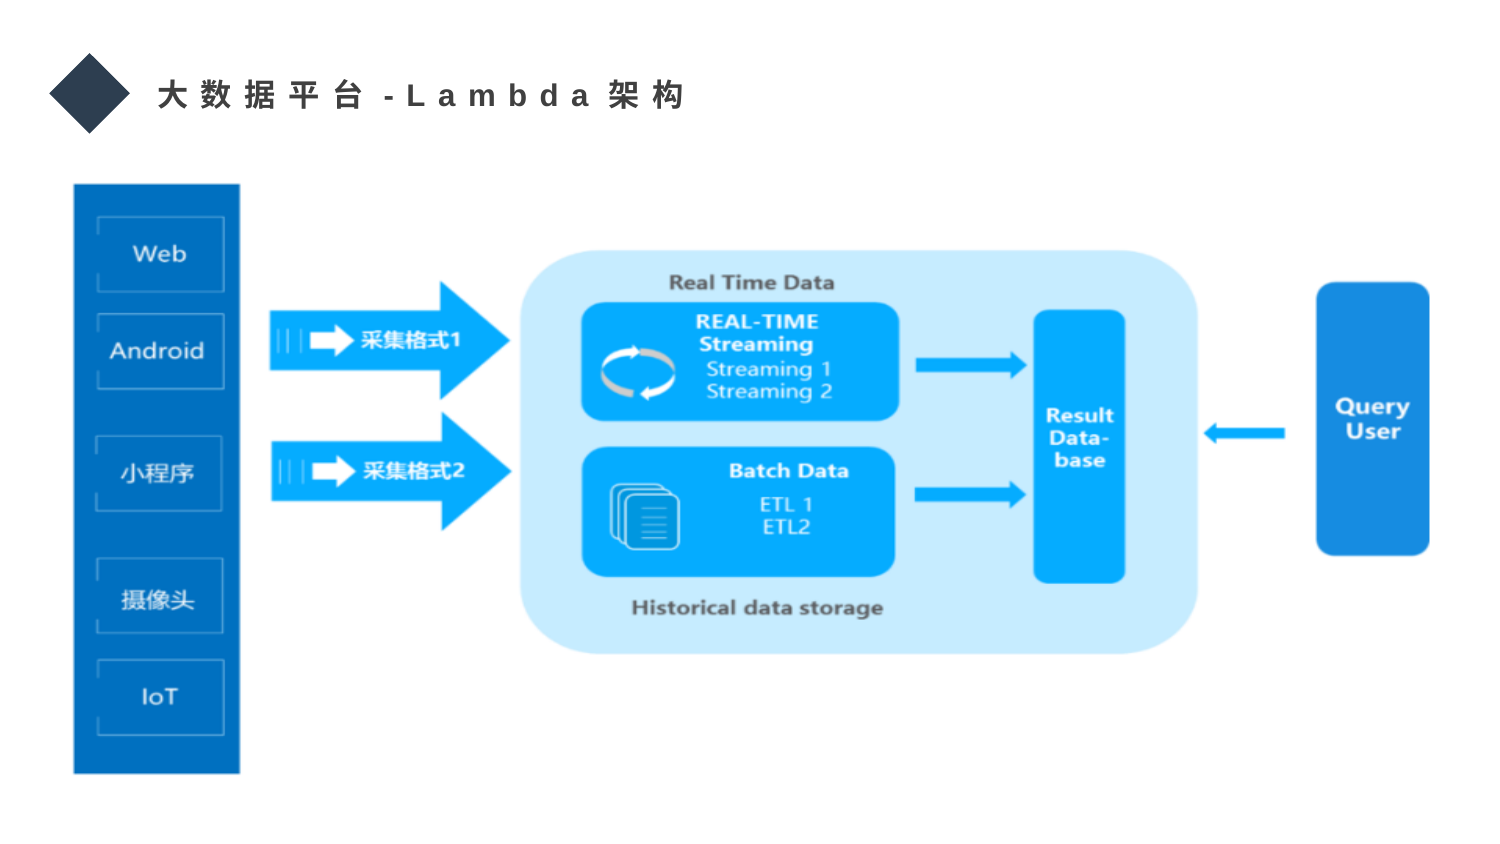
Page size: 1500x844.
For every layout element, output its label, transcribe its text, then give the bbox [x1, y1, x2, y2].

text_box 大数据平台-Lambda架构 [142, 68, 732, 121]
text_box [47, 51, 132, 136]
picture [28, 161, 1472, 792]
